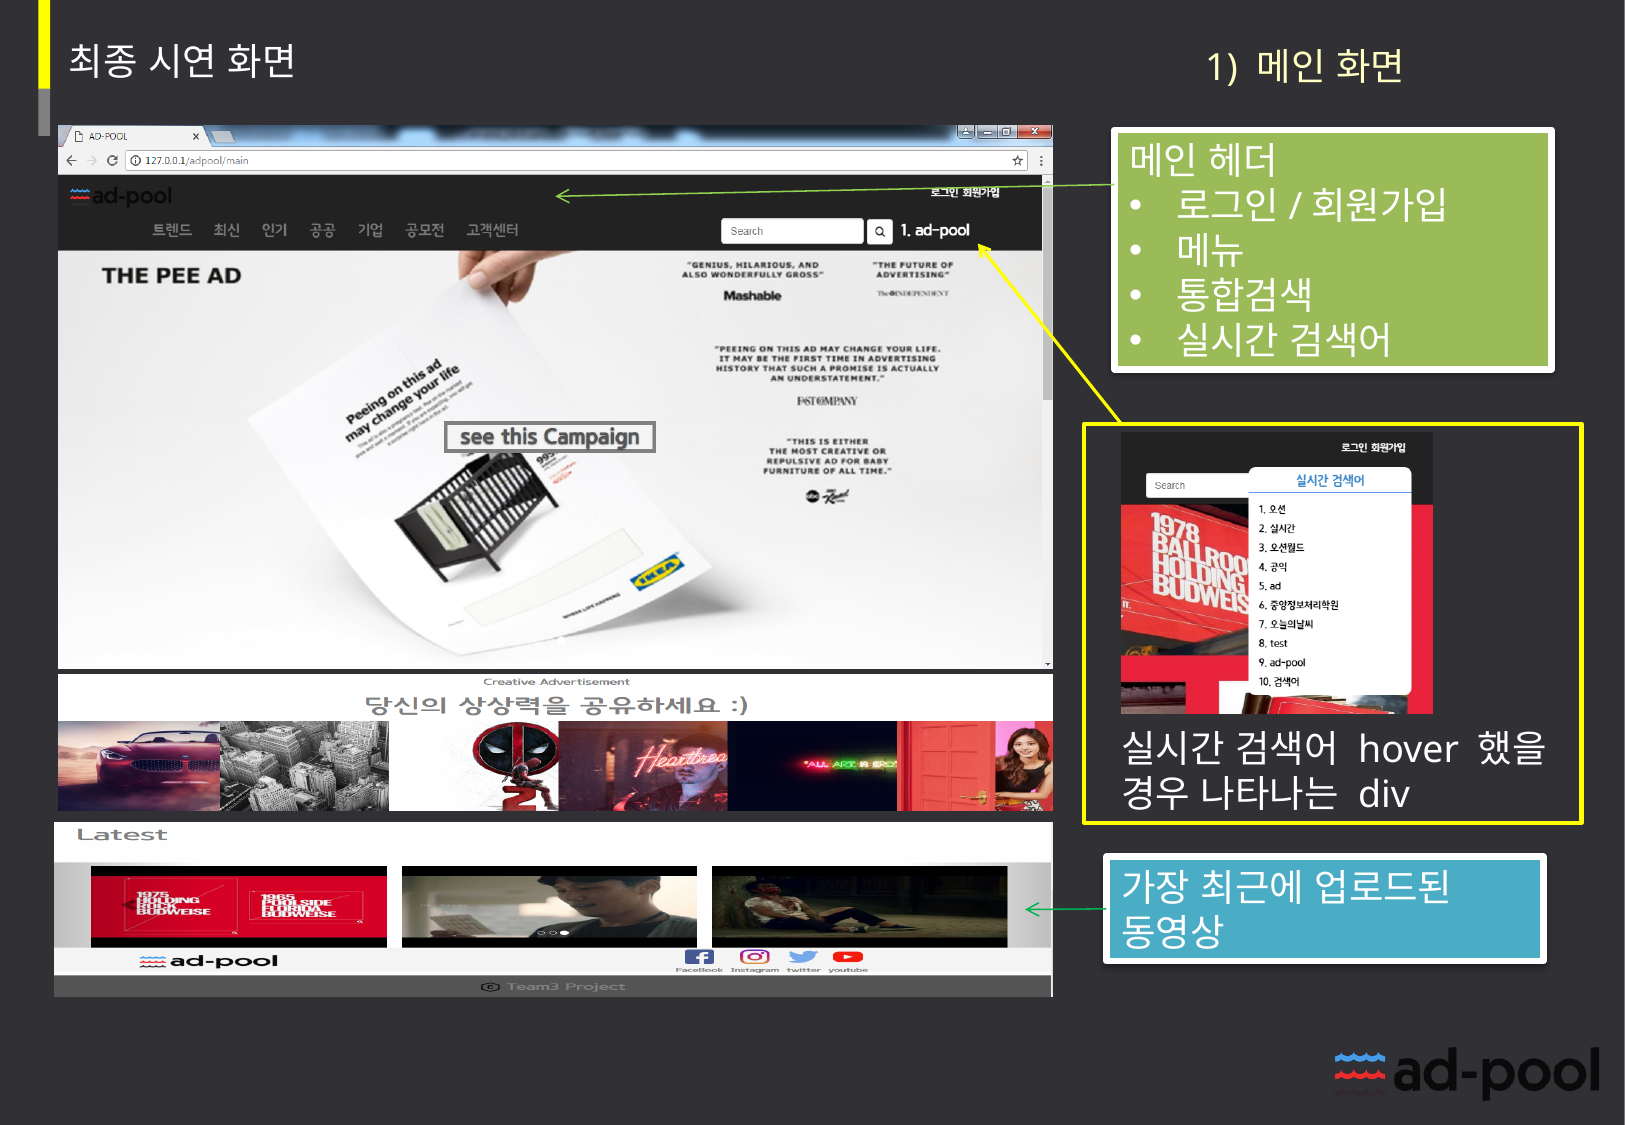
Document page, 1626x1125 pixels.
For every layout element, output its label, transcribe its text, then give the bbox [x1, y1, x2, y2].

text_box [555, 184, 1115, 197]
text_box 가장 최근에 업로드된 동영상 [1103, 853, 1547, 964]
text_box [52, 9, 588, 129]
picture [0, 0, 1625, 1125]
text_box 1) 메인 화면 [1190, 35, 1522, 96]
text_box 메인 헤더 로그인/회원가입 메뉴 통합검색 실시간 검색어 [1111, 127, 1555, 373]
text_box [977, 243, 1122, 425]
text_box [1082, 422, 1584, 825]
text_box 최종 시연 화면 [54, 30, 421, 91]
